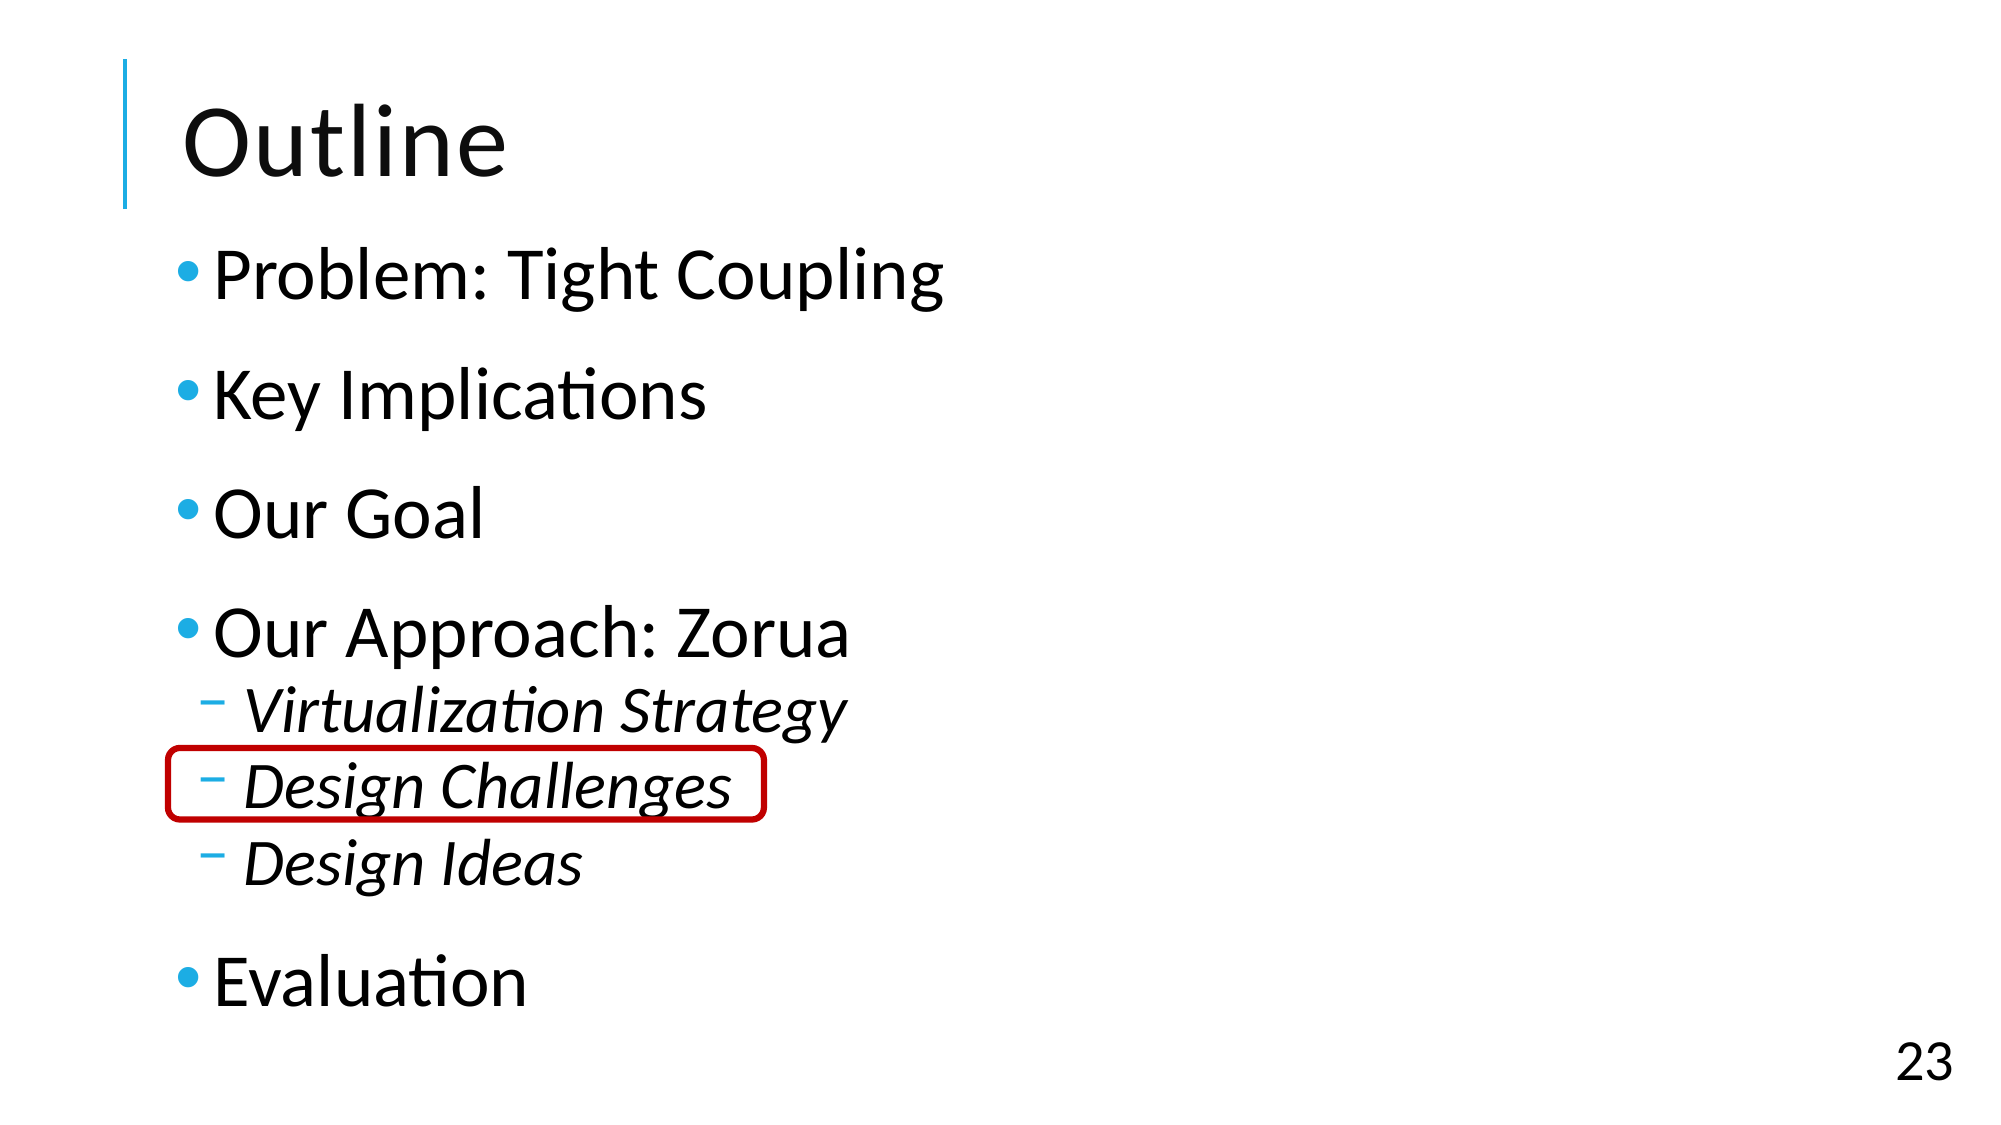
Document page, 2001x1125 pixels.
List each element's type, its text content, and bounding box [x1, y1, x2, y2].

slide_number 23 [1777, 1014, 1969, 1107]
text_box [166, 746, 766, 821]
list Problem: Tight Coupling Key Implications Our Goal Our Approach: Zorua Virtualization Strategy Design Challenges Design Ideas Evaluation [168, 217, 1763, 1035]
title Outline [168, 23, 1763, 217]
